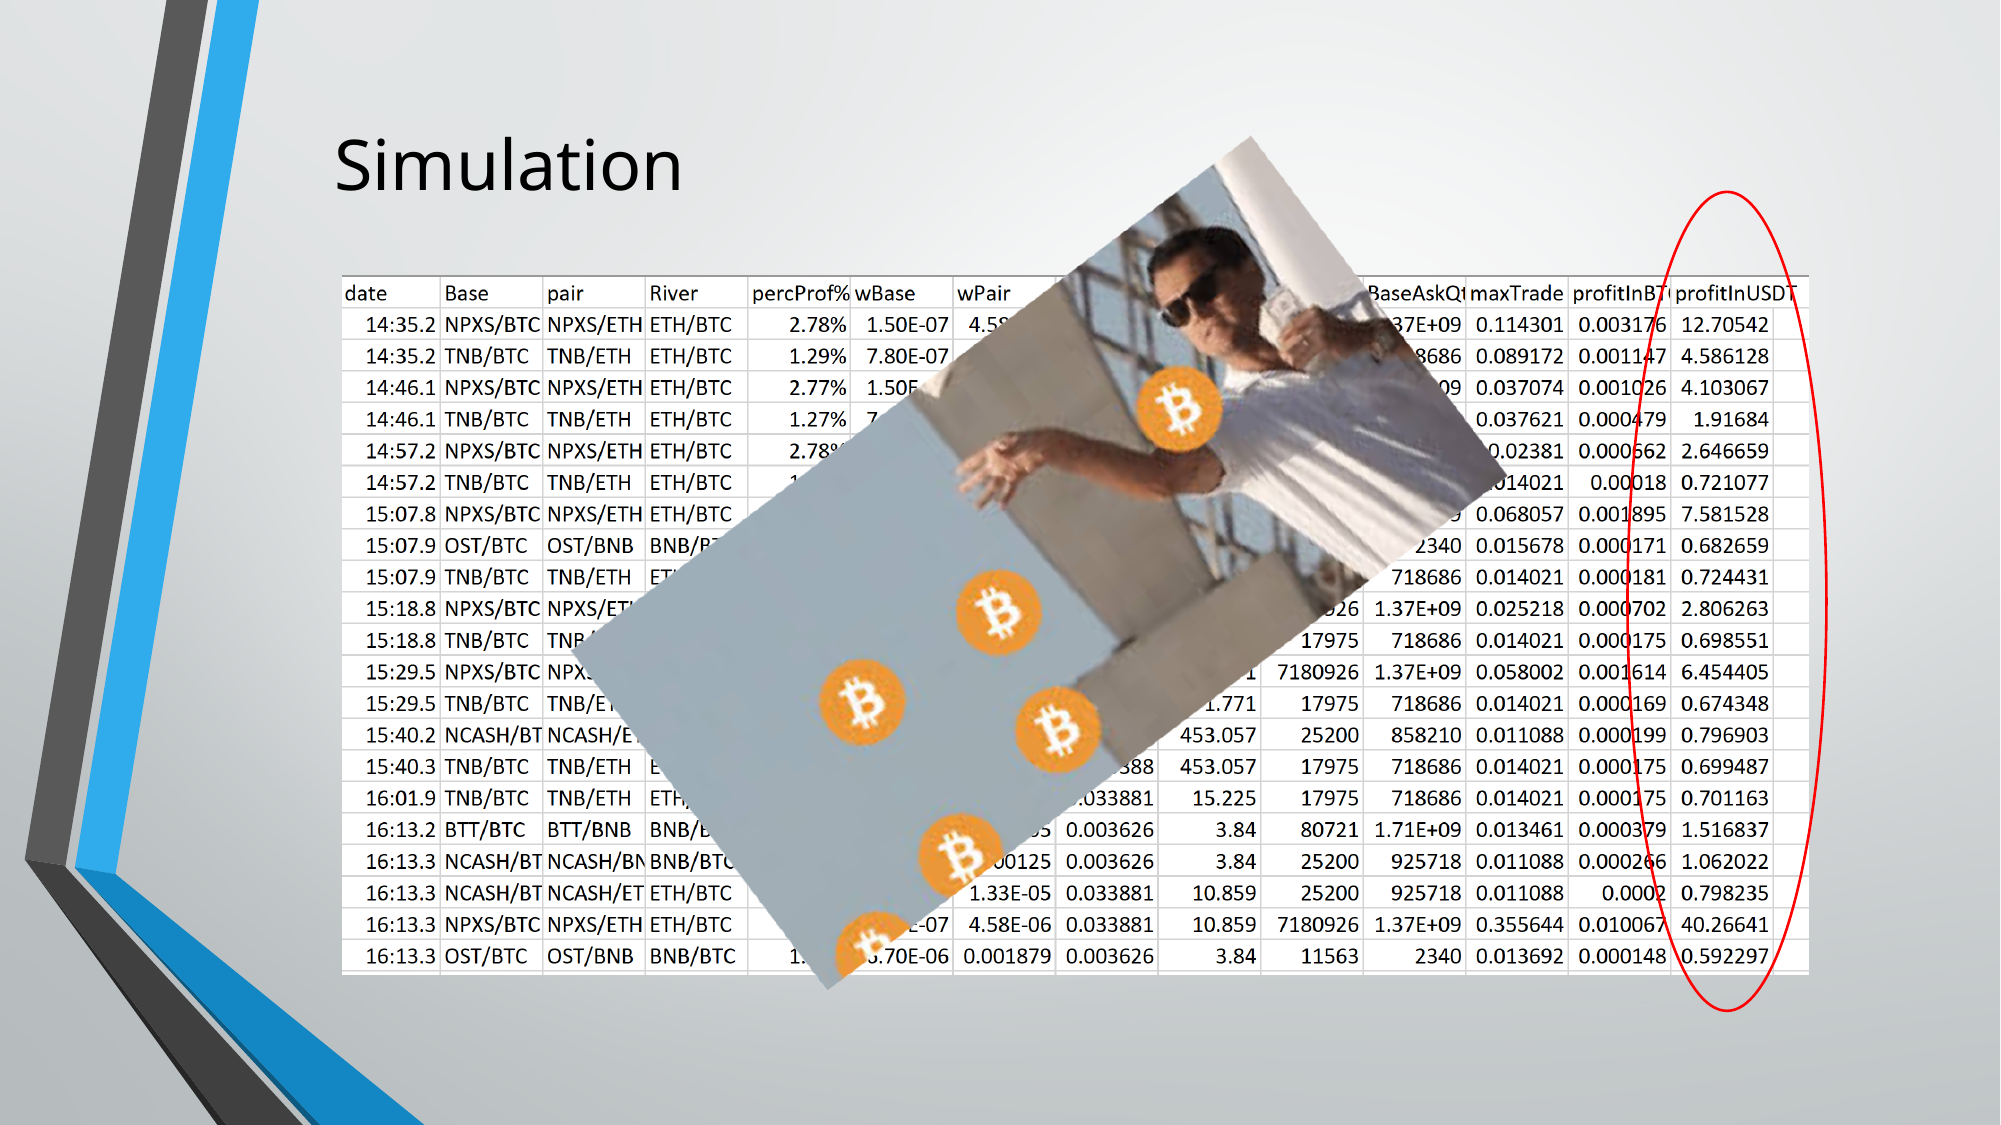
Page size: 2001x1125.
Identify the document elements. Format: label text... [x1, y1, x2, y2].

picture [341, 136, 1810, 990]
text_box [1665, 190, 1789, 275]
text_box [1685, 976, 1769, 1013]
title Simulation [243, 112, 777, 213]
text_box [1810, 367, 1828, 835]
